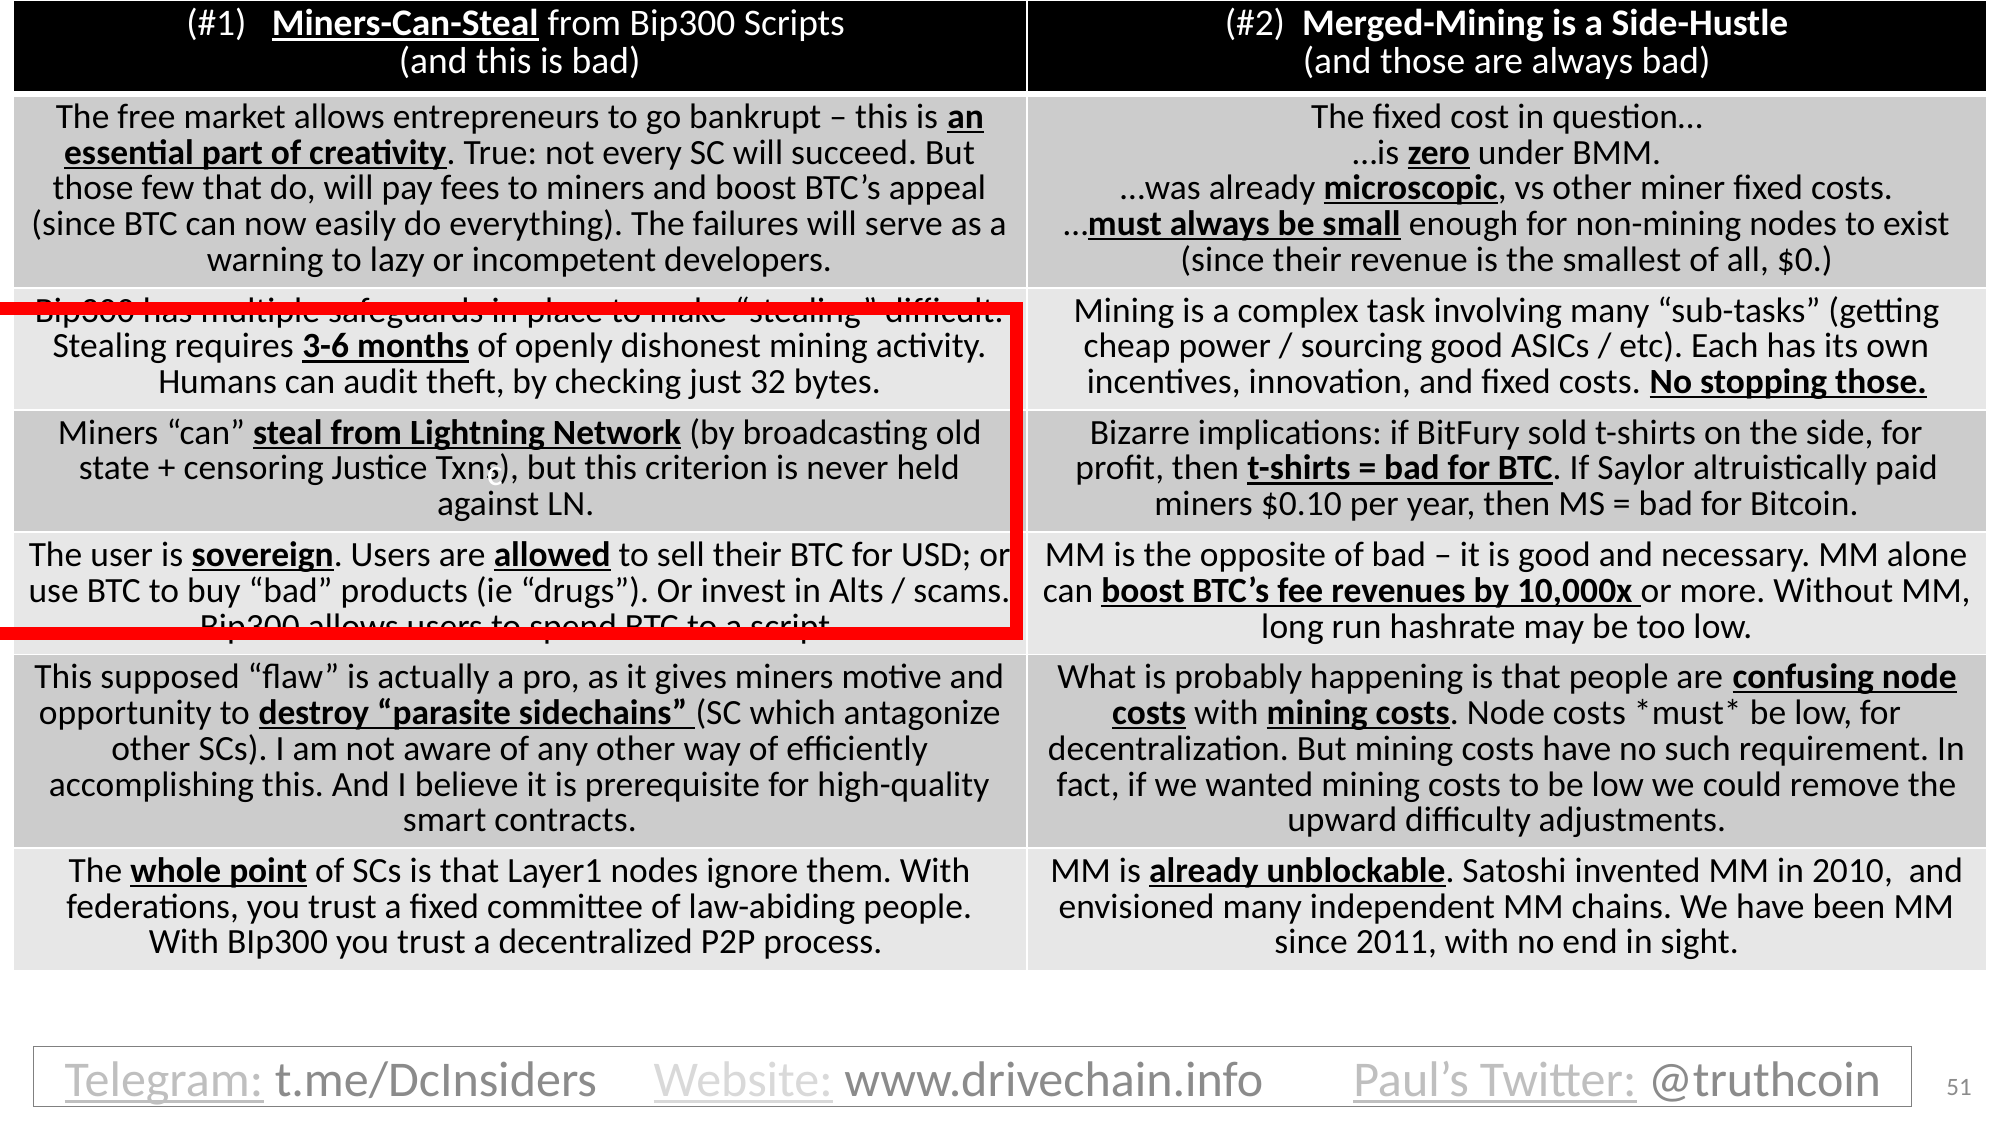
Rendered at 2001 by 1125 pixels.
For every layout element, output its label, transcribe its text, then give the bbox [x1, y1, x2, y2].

slide_number 51 [1915, 1055, 1987, 1116]
table_cell MM is already unblockable. Satoshi invented MM in 2010, and envisioned many independent MM chains. We have been MM since 2011, with no end in sight. [1028, 849, 1986, 970]
table_cell What is probably happening is that people are confusing node costs with mining costs. Node costs *must* be low, for decentralization. But mining costs have no such requirement. In fact, if we wanted mining costs to be low we could remove the upward difficulty adjustments. [1028, 655, 1986, 847]
table_cell The free market allows entrepreneurs to go bankrupt – this is an essential part of creativity. True: not every SC will succeed. But those few that do, will pay fees to miners and boost BTC’s appeal (since BTC can now easily do everything). The failures will serve as a warning to lazy or incompetent developers. [14, 97, 1026, 287]
footer Telegram: t.me/DcInsiders Website: www.drivechain.info Paul’s Twitter: @truthcoin [33, 1046, 1912, 1107]
table_cell Mining is a complex task involving many “sub-tasks” (getting cheap power / sourcing good ASICs / etc). Each has its own incentives, innovation, and fixed costs. No stopping those. [1028, 289, 1986, 409]
table_cell The user is sovereign. Users are allowed to sell their BTC for USD; or use BTC to buy “bad” products (ie “drugs”). Or invest in Alts / scams. Bip300 allows users to spend BTC to a script. [14, 533, 1026, 654]
table_cell MM is the opposite of bad – it is good and necessary. MM alone can boost BTC’s fee revenues by 10,000x or more. Without MM, long run hashrate may be too low. [1028, 533, 1986, 654]
table_cell This supposed “flaw” is actually a pro, as it gives miners motive and opportunity to destroy “parasite sidechains” (SC which antagonize other SCs). I am not aware of any other way of efficiently accomplishing this. And I believe it is prerequisite for high-quality smart contracts. [14, 655, 1026, 847]
table_header (#1) Miners-Can-Steal from Bip300 Scripts (and this is bad) [14, 1, 1026, 91]
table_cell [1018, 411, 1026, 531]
table_cell Bizarre implications: if BitFury sold t-shirts on the side, for profit, then t-shirts = bad for BTC. If Saylor altruistically paid miners $0.10 per year, then MS = bad for Bitcoin. [1028, 411, 1986, 531]
table_cell The whole point of SCs is that Layer1 nodes ignore them. With federations, you trust a fixed committee of law-abiding people. With BIp300 you trust a decentralized P2P process. [14, 849, 1026, 970]
table_header (#2) Merged-Mining is a Side-Hustle (and those are always bad) [1028, 1, 1986, 91]
text_box c [0, 307, 1018, 634]
table_cell The fixed cost in question… …is zero under BMM. …was already microscopic, vs other miner fixed costs. …must always be small enough for non-mining nodes to exist (since their revenue is the smallest of all, $0.) [1028, 97, 1986, 287]
table_cell Bip300 has multiple safeguards in place to make “stealing” difficult. Stealing requires 3-6 months of openly dishonest mining activity. Humans can audit theft, by checking just 32 bytes. [14, 289, 1026, 409]
